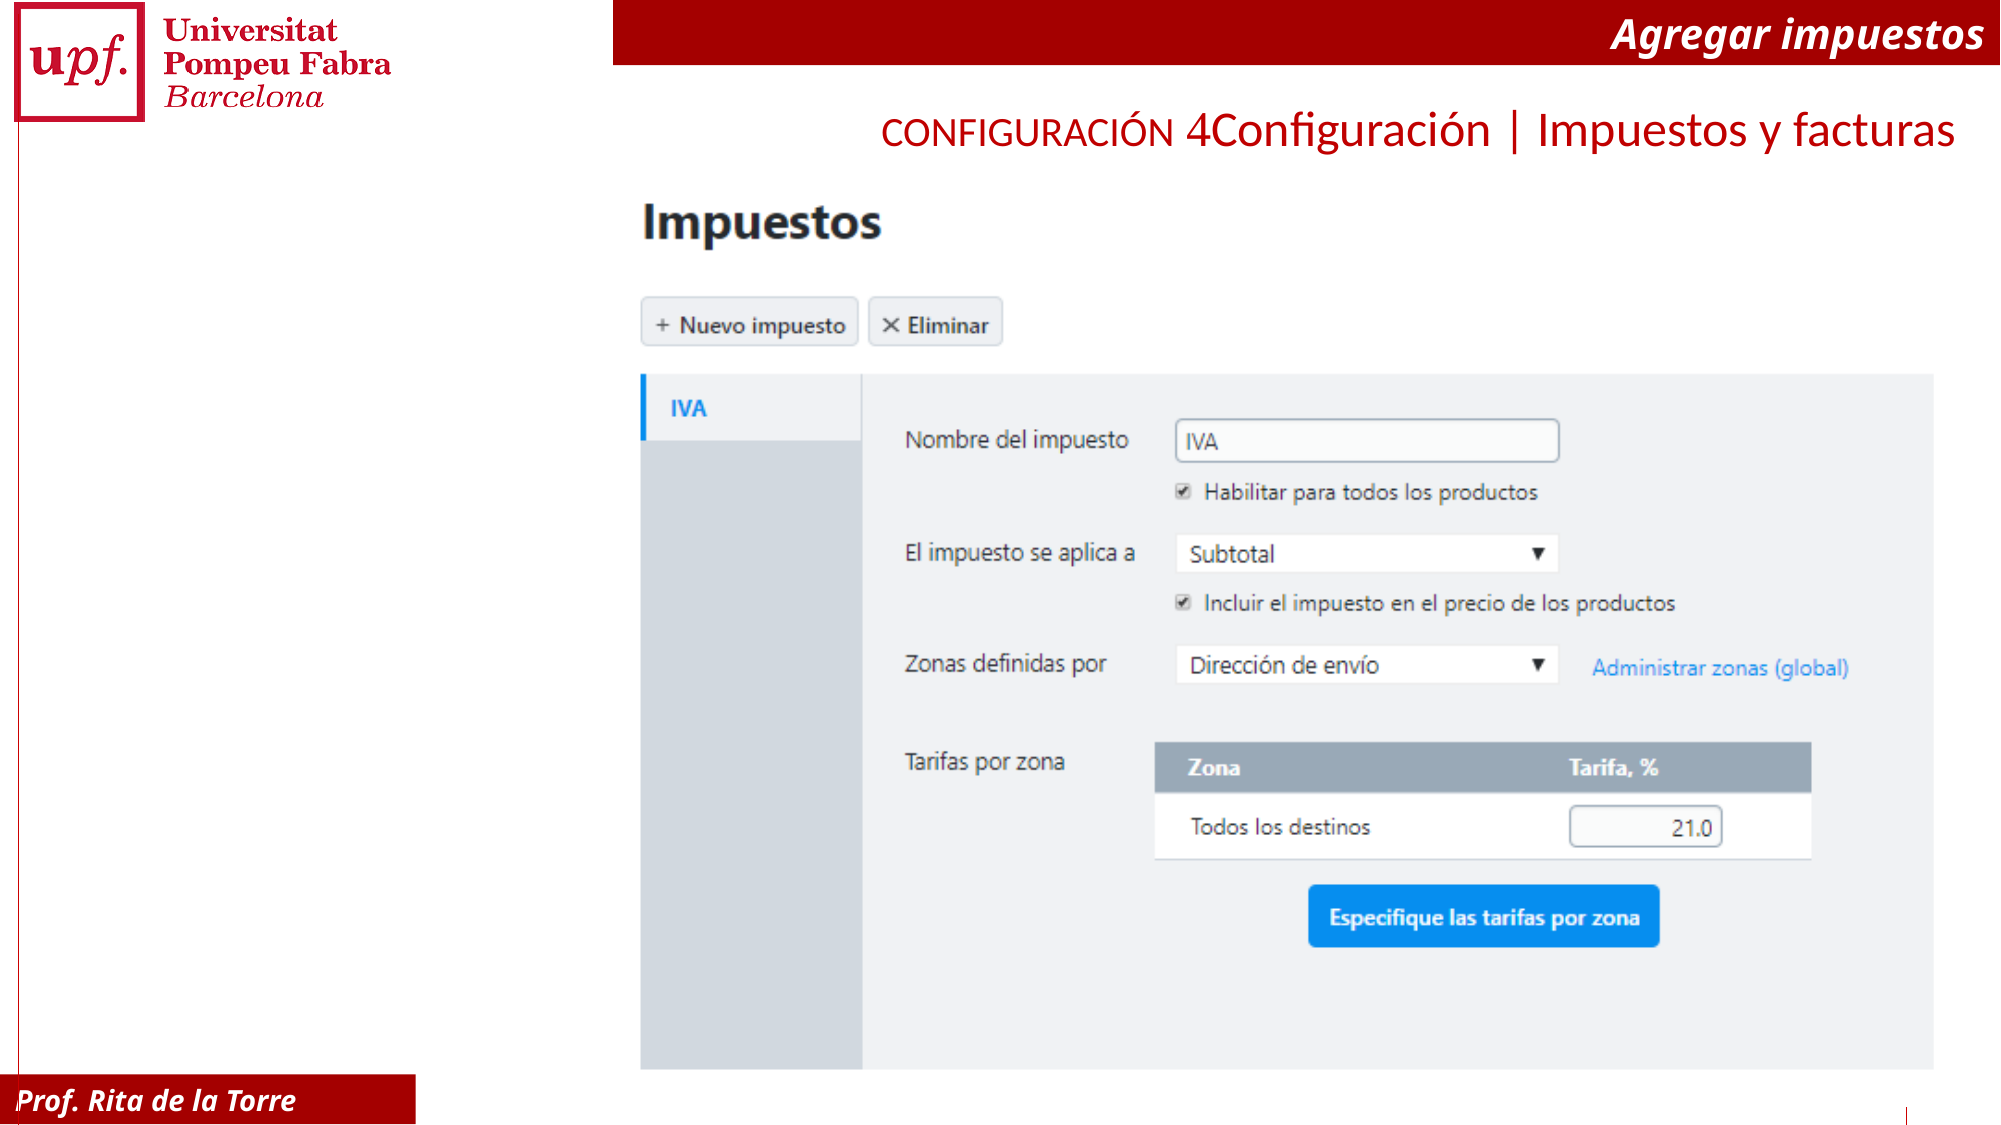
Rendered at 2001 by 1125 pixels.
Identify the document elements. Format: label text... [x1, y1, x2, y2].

picture [599, 189, 1934, 1107]
text_box CONFIGURACIÓN Configuración | Impuestos y facturas [866, 89, 1983, 165]
title Agregar impuestos [613, 0, 2000, 66]
picture [14, 2, 407, 122]
